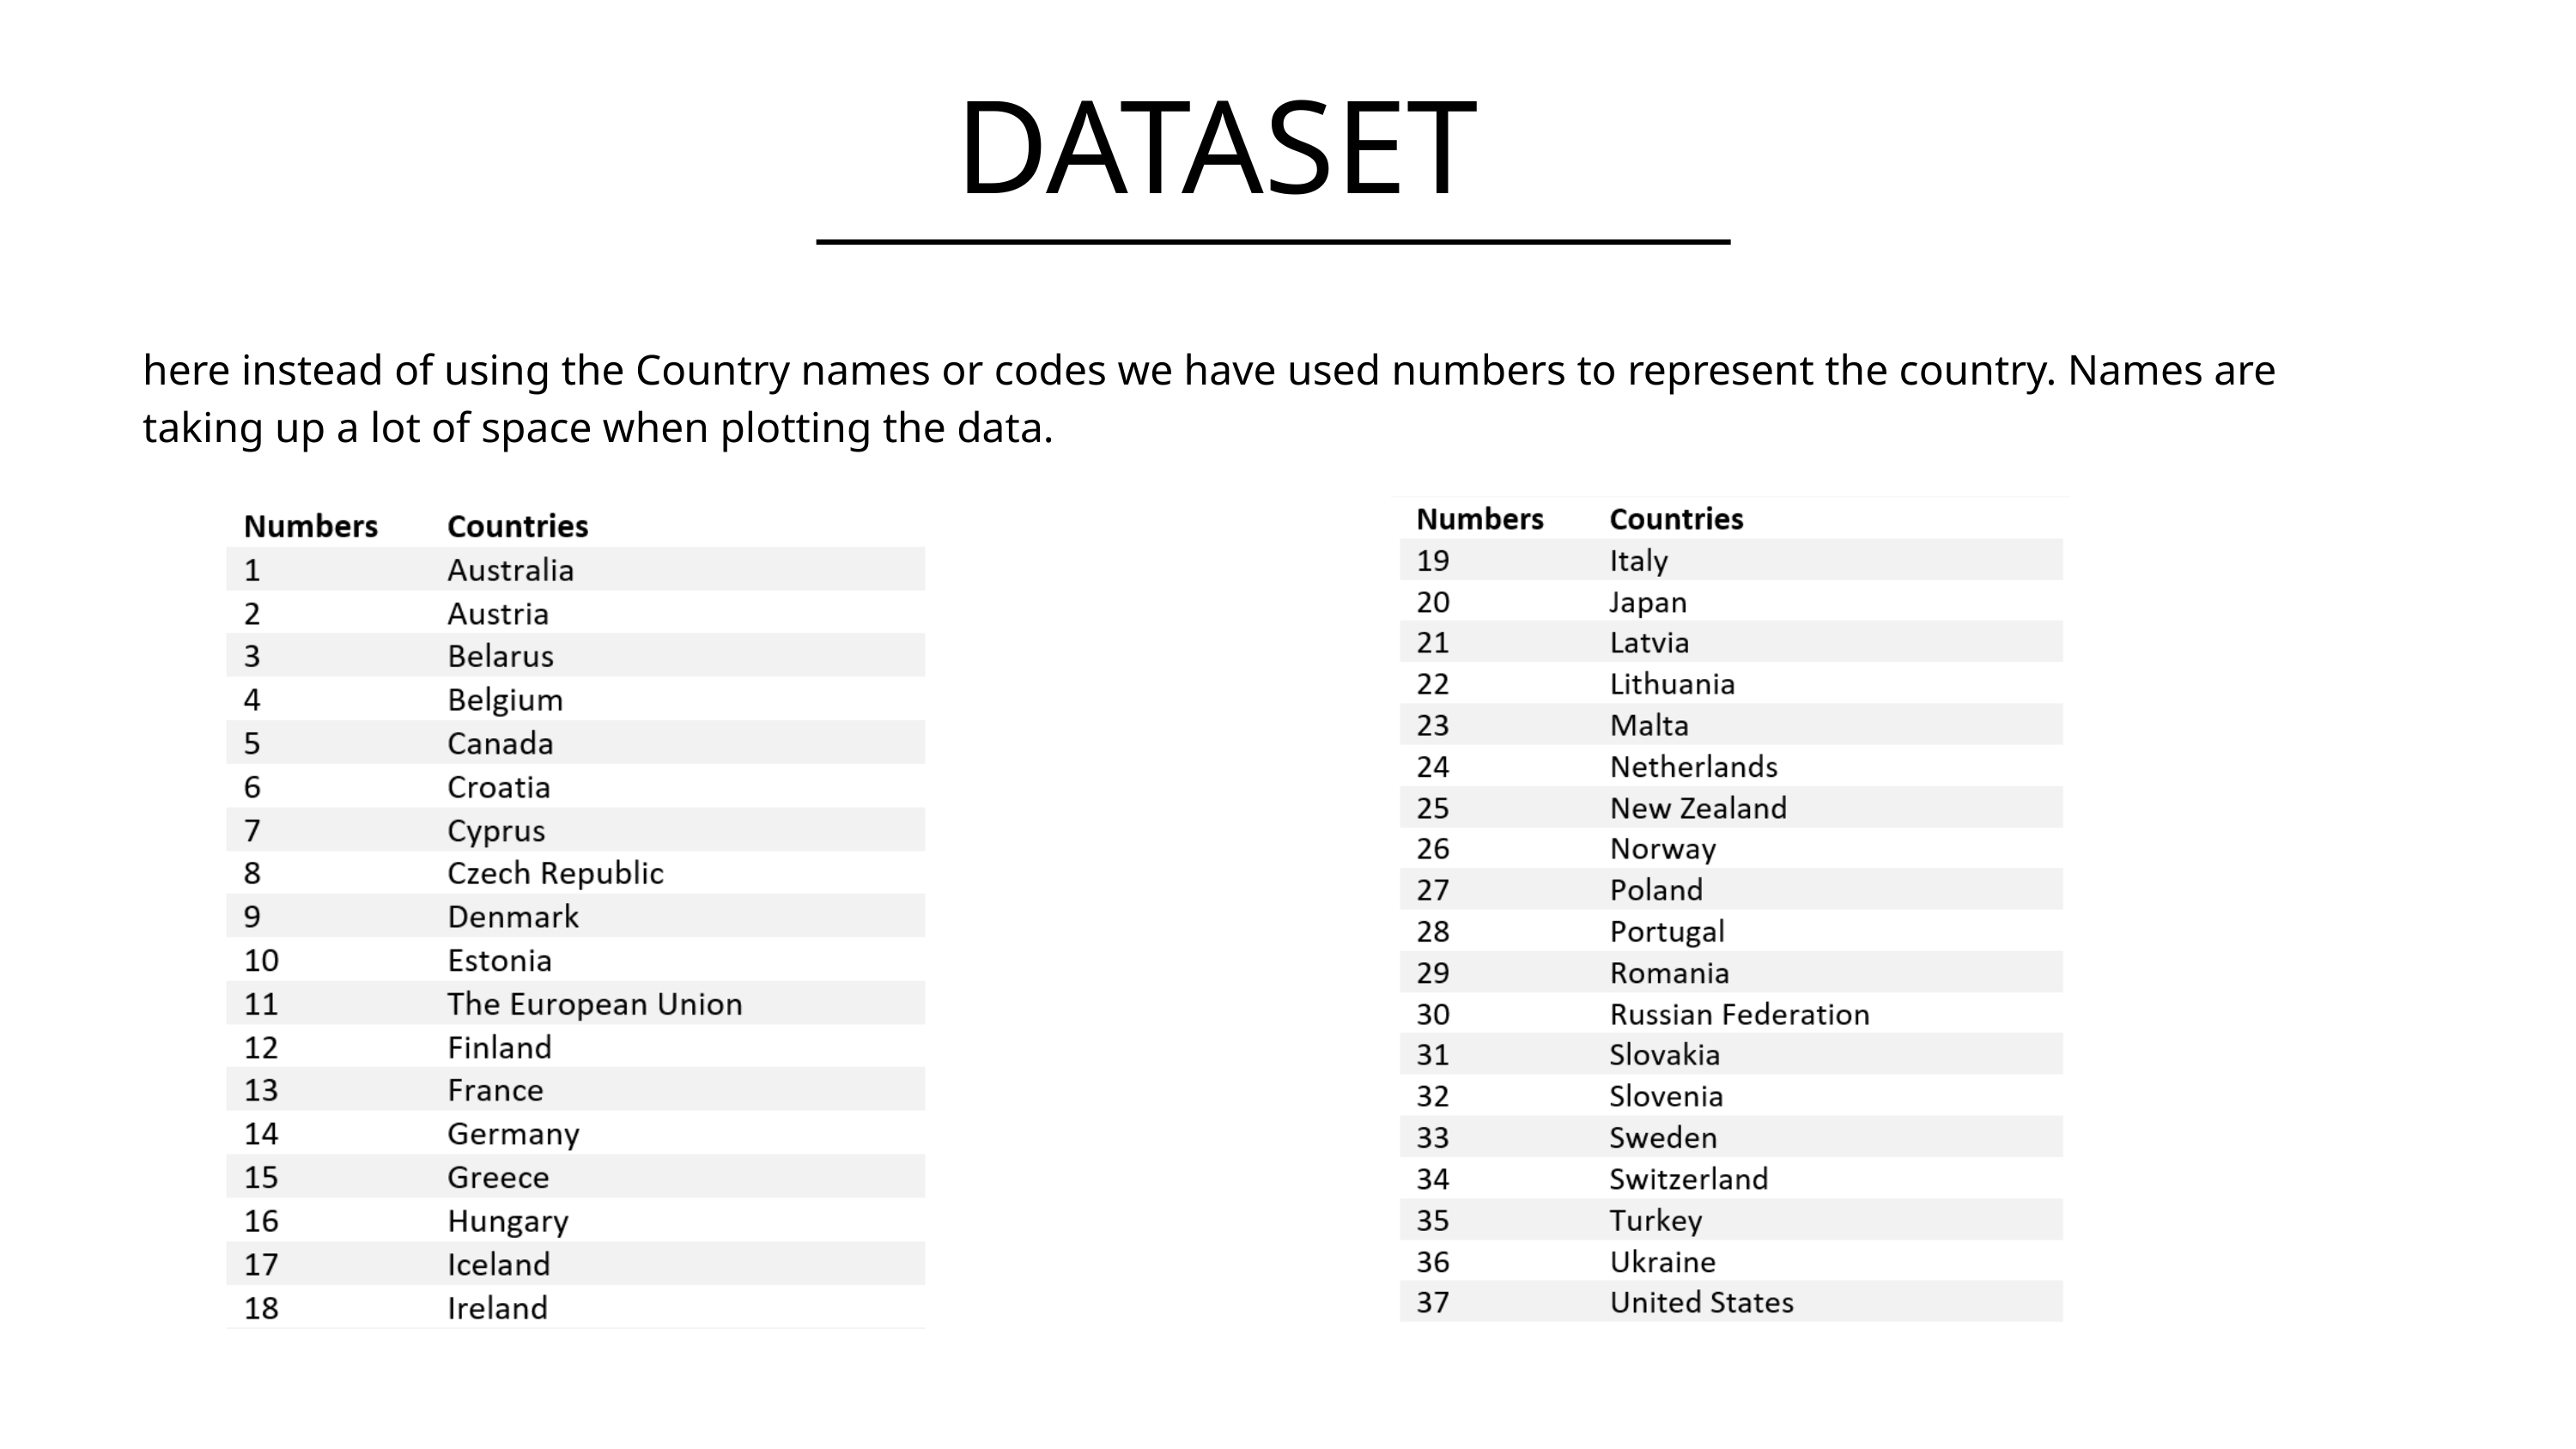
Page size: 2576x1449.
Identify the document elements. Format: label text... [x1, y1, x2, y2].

text_box DATASET [955, 64, 1621, 220]
text_box here instead of using the Country names or codes we have used numbers to represent the country. Names are taking up a lot of space when plotting the data. [143, 335, 2404, 451]
picture [1390, 496, 2071, 1330]
picture [212, 496, 956, 1330]
